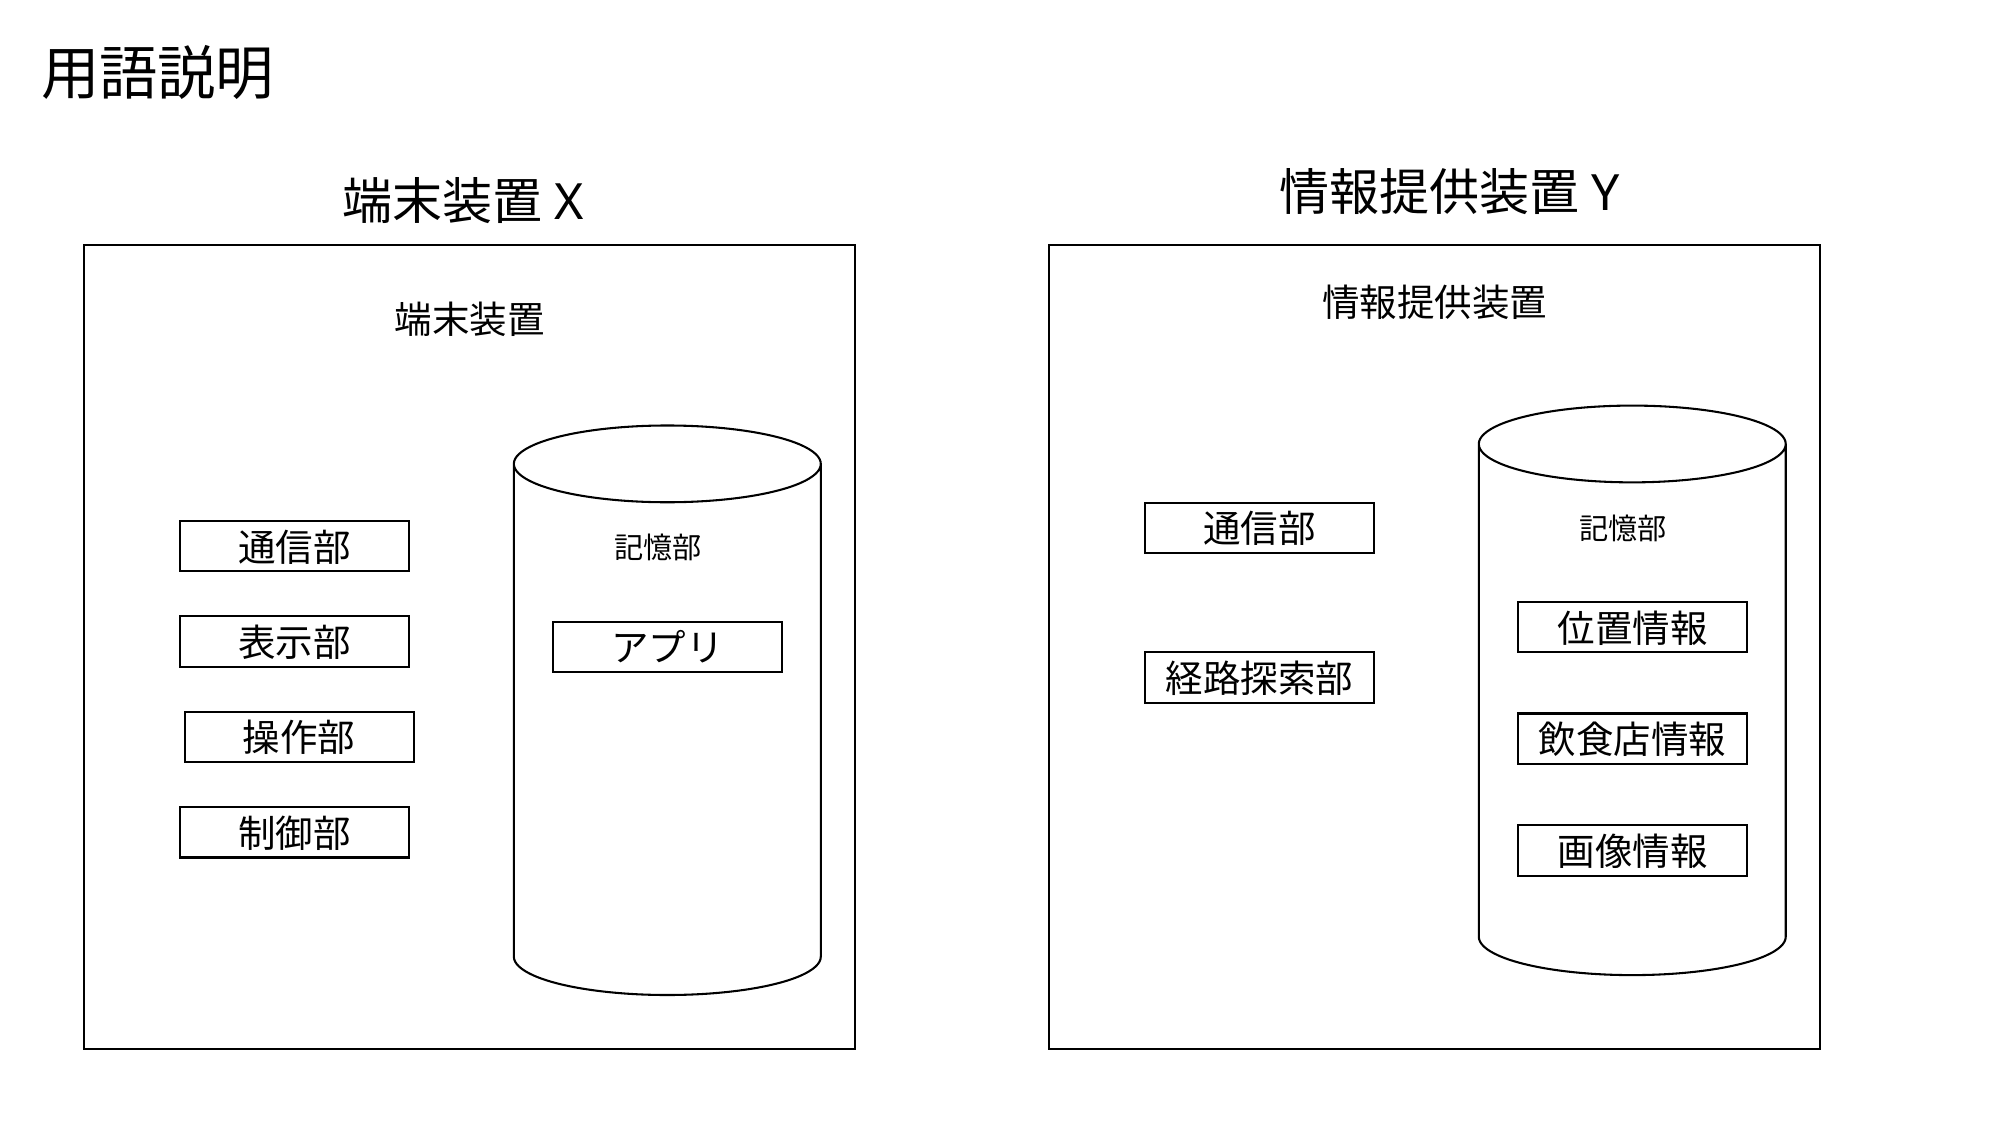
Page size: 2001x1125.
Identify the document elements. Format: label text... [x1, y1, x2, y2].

text_box 通信部 [179, 520, 410, 572]
text_box [512, 424, 822, 997]
text_box 記憶部 [599, 522, 717, 573]
text_box 記憶部 [1564, 502, 1682, 553]
text_box 飲食店情報 [1517, 712, 1748, 765]
text_box 通信部 [1144, 502, 1375, 554]
text_box 操作部 [184, 711, 415, 763]
text_box 制御部 [179, 806, 410, 859]
text_box [1048, 244, 1821, 1050]
text_box [83, 244, 856, 1050]
text_box 端末装置X [328, 161, 599, 237]
text_box 情報提供装置 [1307, 271, 1563, 331]
text_box 情報提供装置Y [1264, 152, 1635, 228]
text_box 位置情報 [1517, 601, 1748, 653]
text_box 端末装置 [379, 289, 560, 349]
text_box [1477, 404, 1787, 977]
text_box 用語説明 [26, 28, 290, 114]
text_box 経路探索部 [1144, 651, 1375, 704]
text_box 表示部 [179, 615, 410, 668]
text_box アプリ [552, 621, 783, 673]
text_box 画像情報 [1517, 824, 1748, 877]
